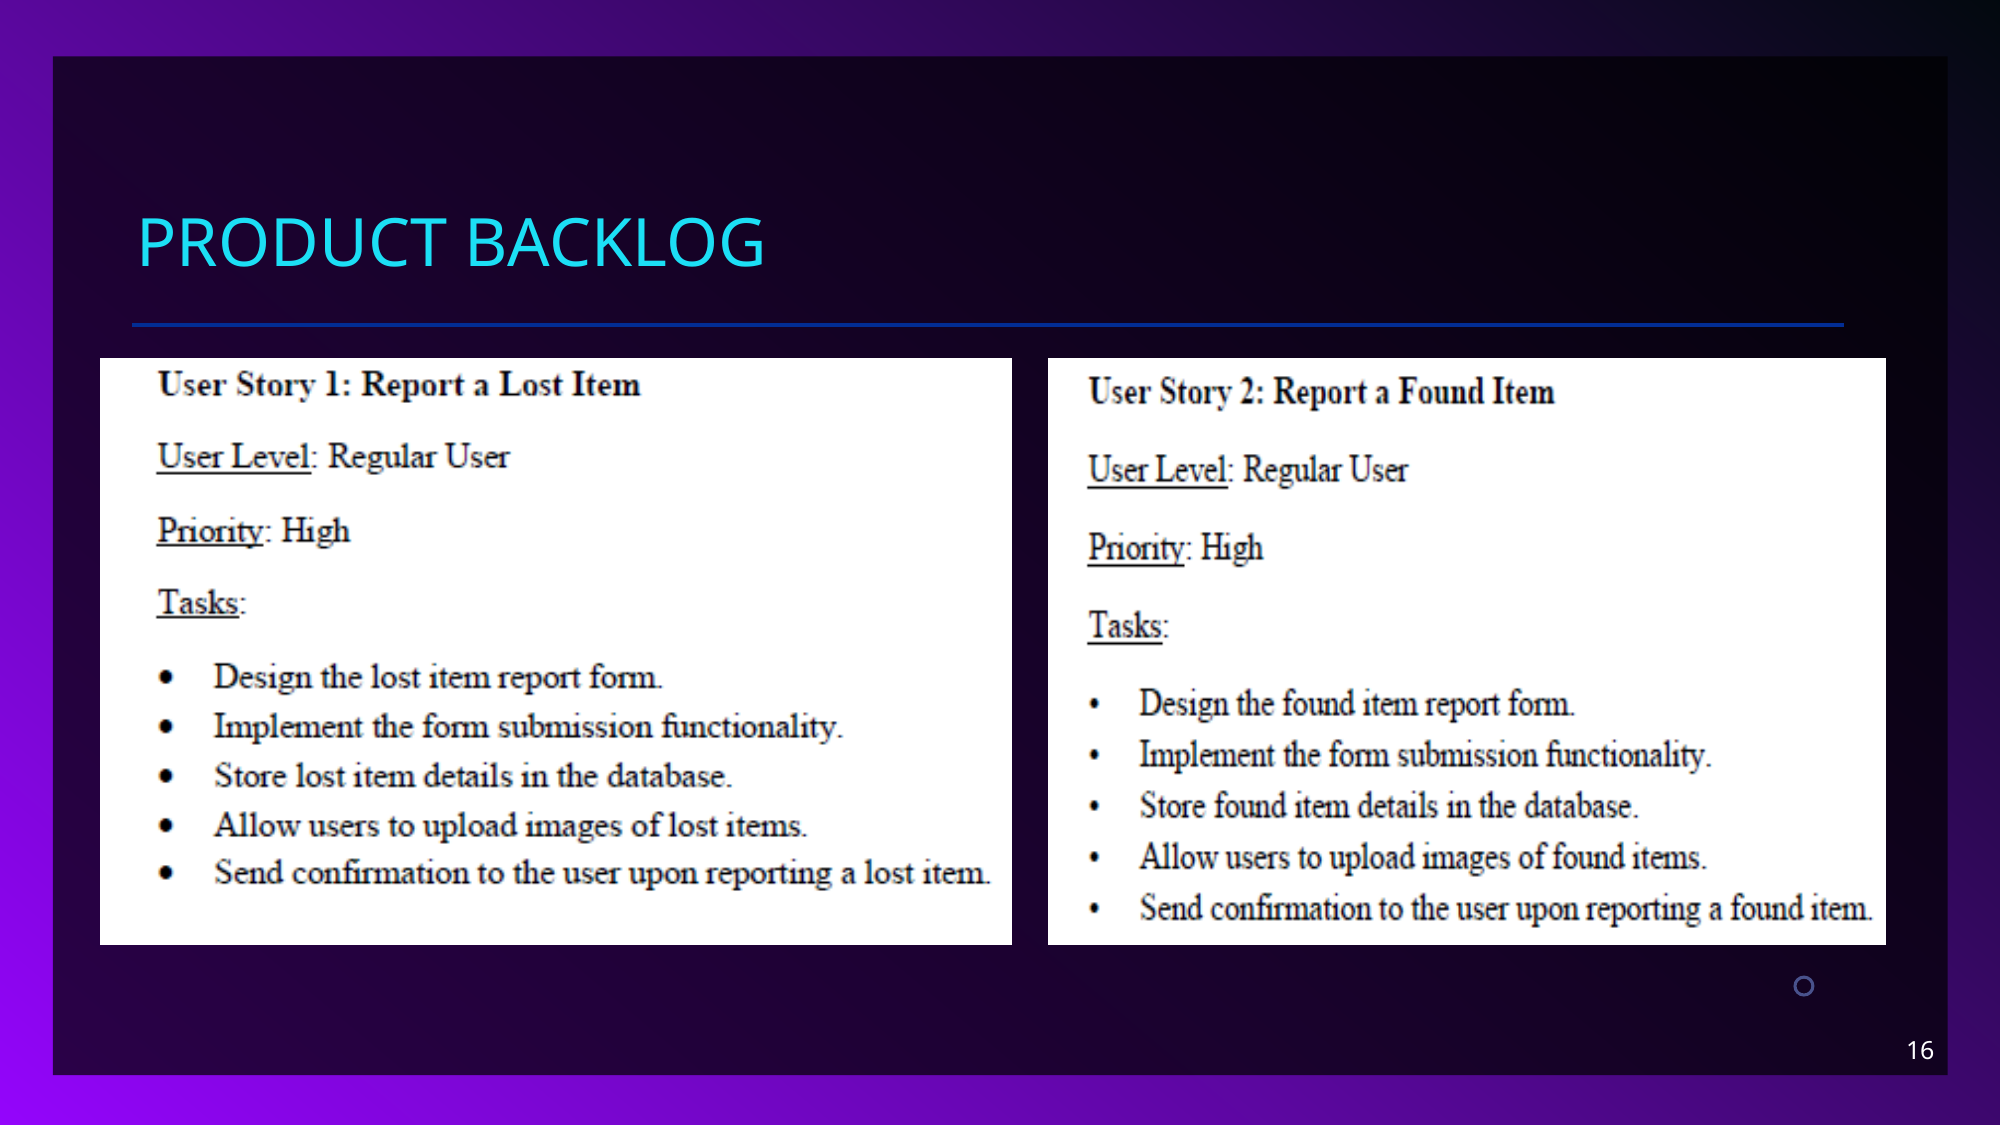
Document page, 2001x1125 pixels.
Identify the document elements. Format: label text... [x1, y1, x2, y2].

slide_number 16 [1499, 1021, 1950, 1082]
title Product Backlog [121, 70, 1845, 289]
picture [1048, 358, 1886, 945]
picture [100, 358, 1012, 945]
